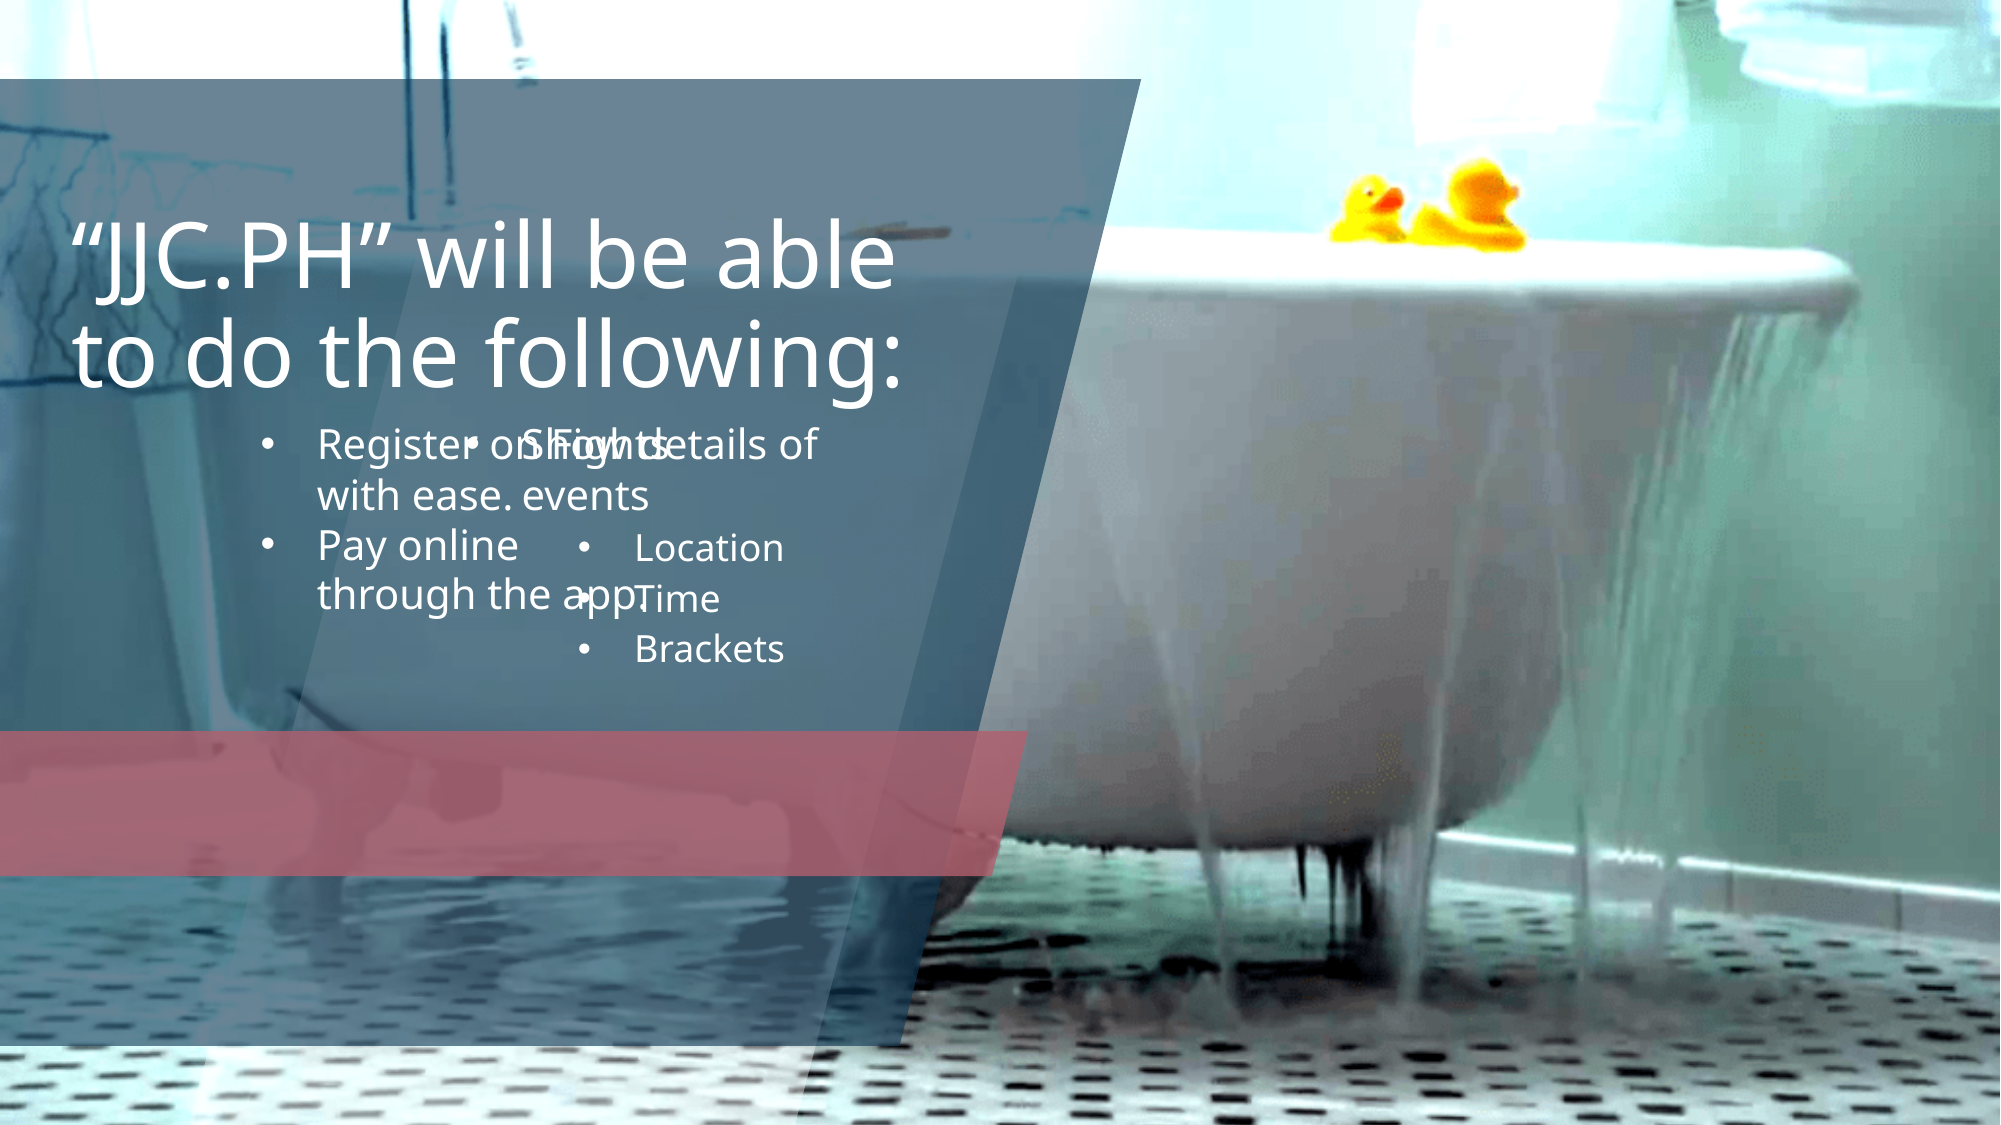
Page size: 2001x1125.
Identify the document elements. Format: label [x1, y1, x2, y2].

picture [1142, 0, 2000, 1125]
text_box [0, 0, 1142, 1125]
